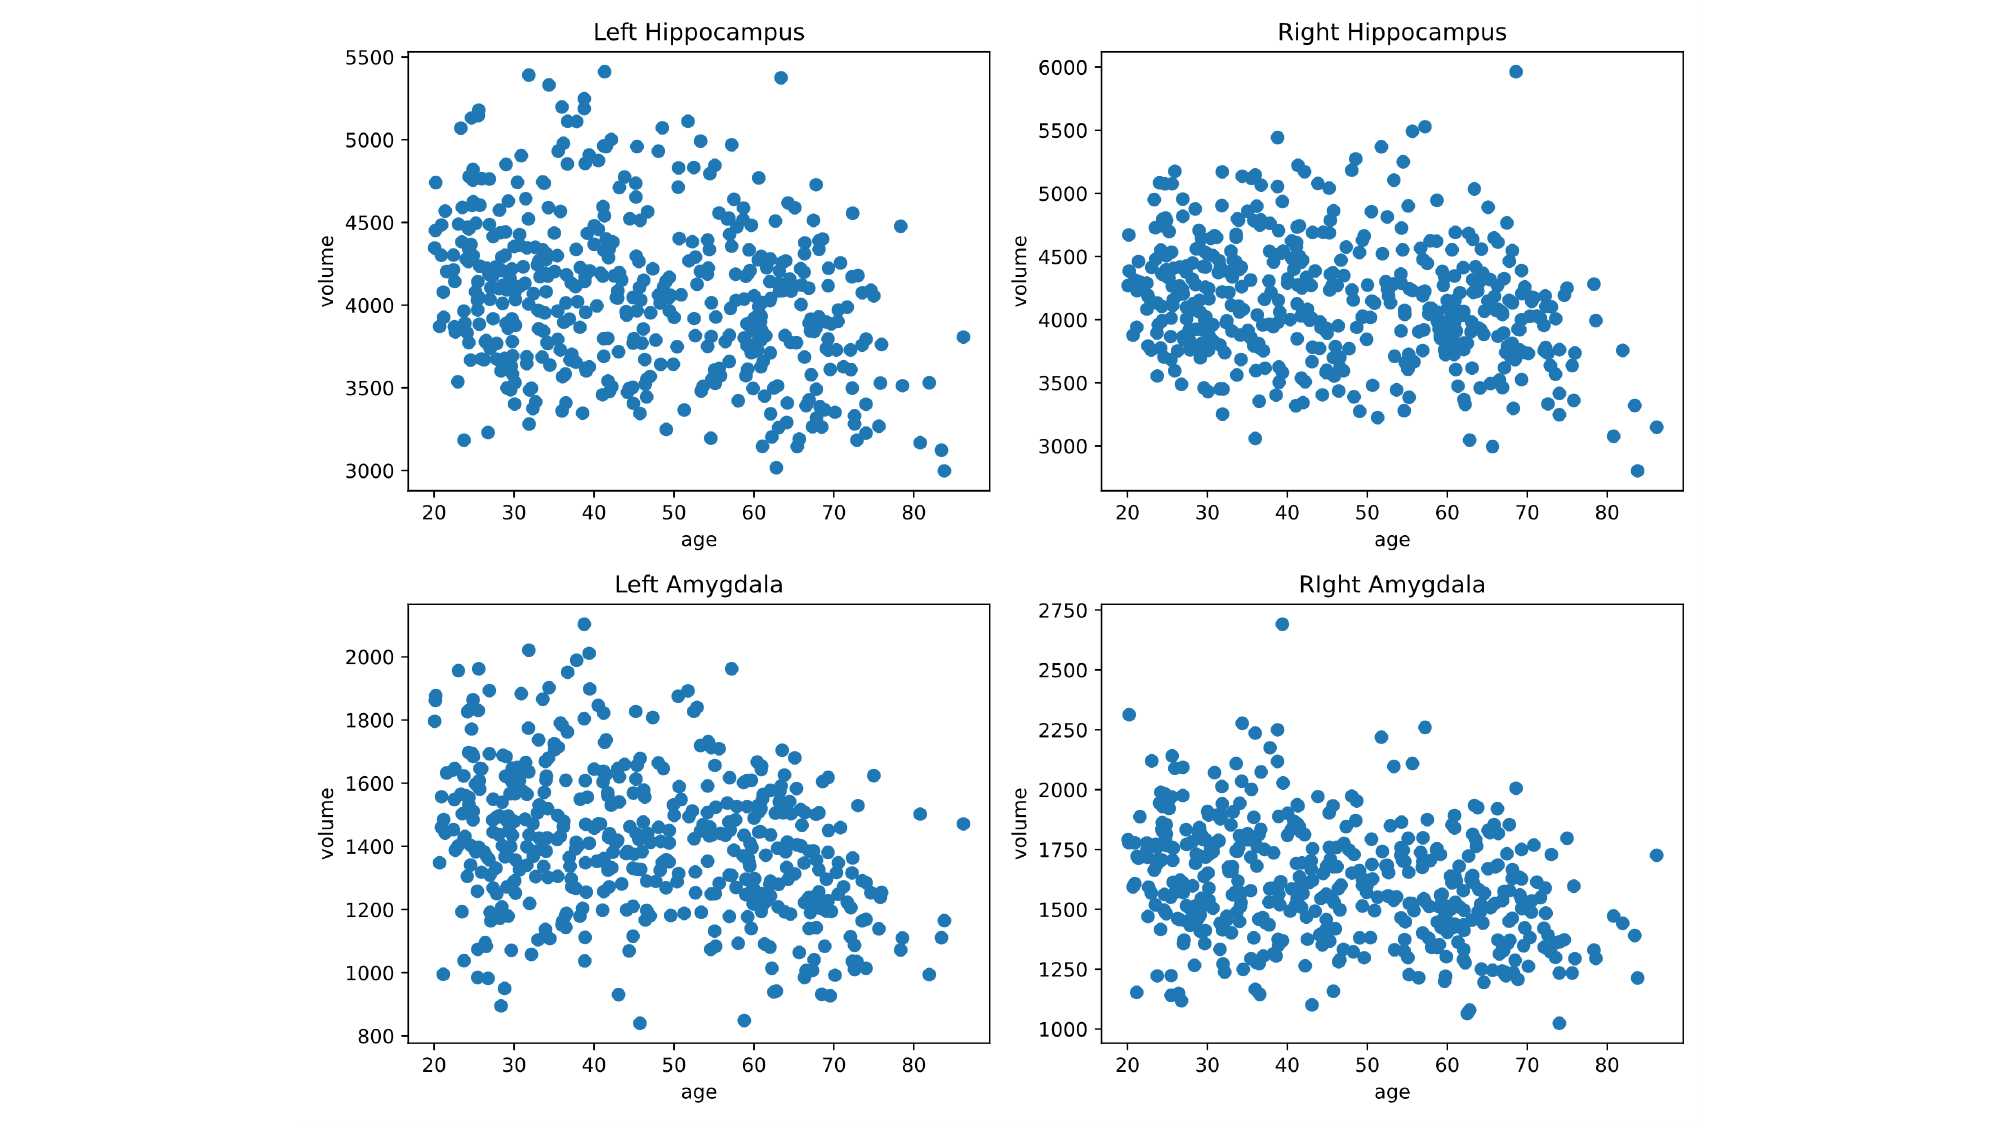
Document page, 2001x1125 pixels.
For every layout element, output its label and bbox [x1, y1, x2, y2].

picture [296, 0, 1704, 1125]
